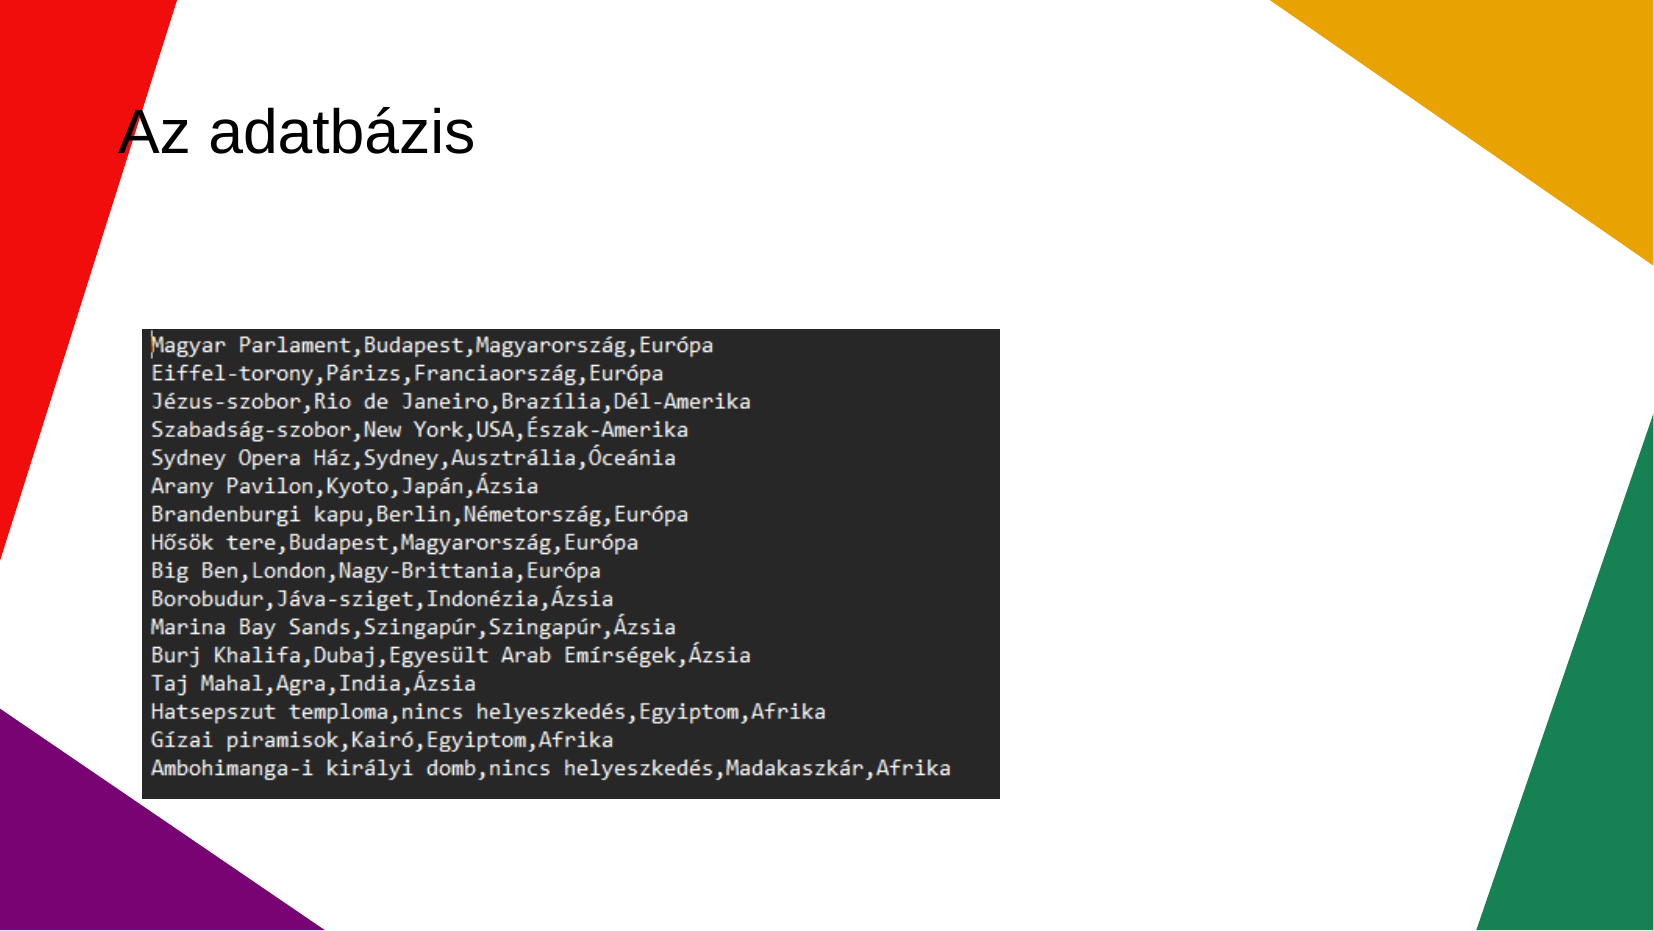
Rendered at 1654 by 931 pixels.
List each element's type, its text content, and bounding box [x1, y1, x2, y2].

picture [141, 329, 1001, 799]
title Az adatbázis [118, 59, 1536, 207]
